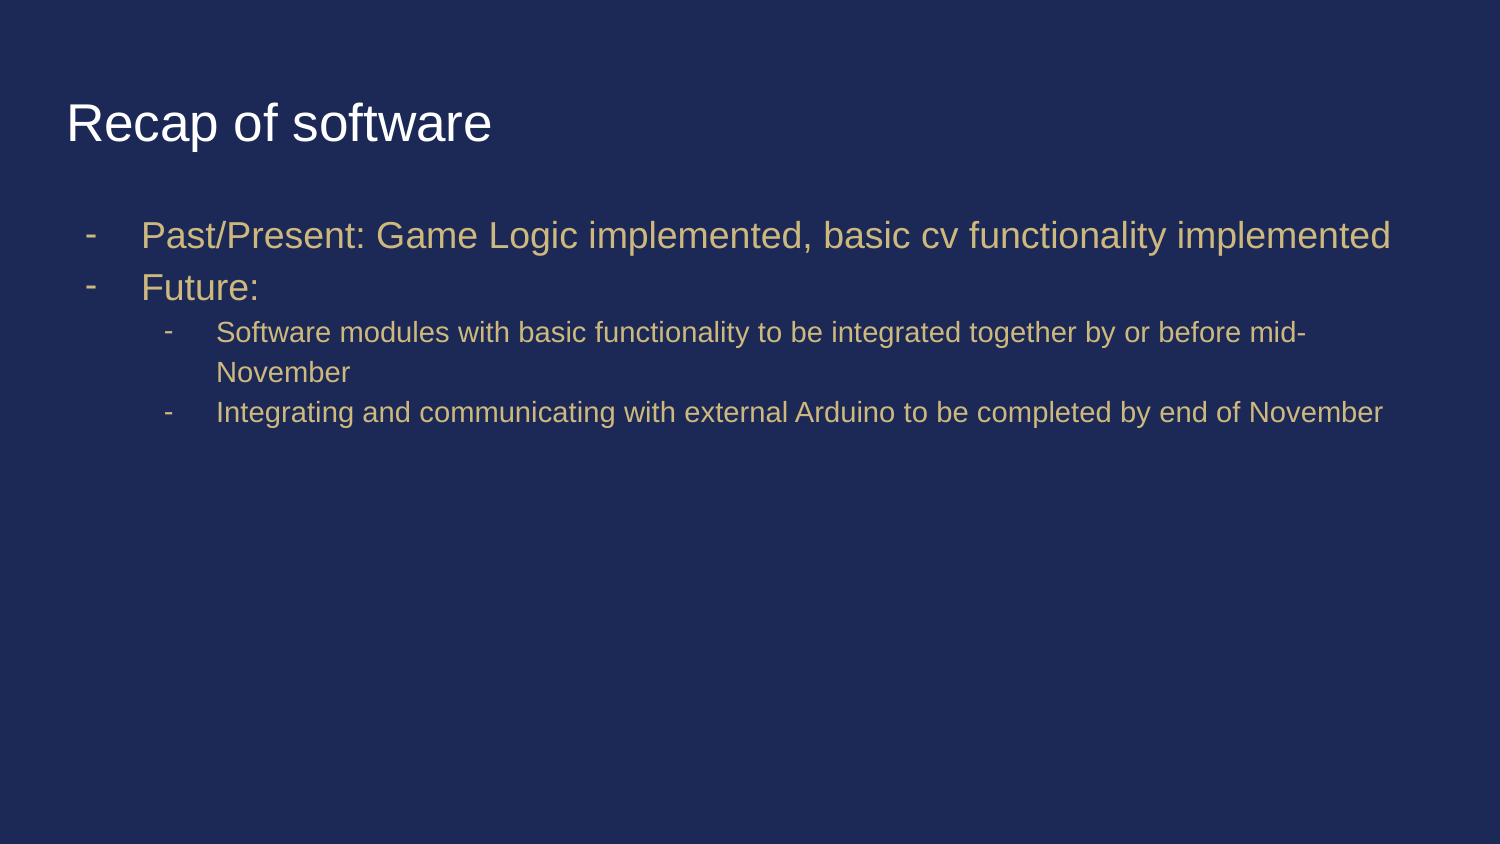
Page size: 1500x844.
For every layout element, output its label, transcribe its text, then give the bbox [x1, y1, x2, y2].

list Past/Present: Game Logic implemented, basic cv functionality implemented Future: Software modules with basic functionality to be integrated together by or before mid-November Integrating and communicating with external Arduino to be completed by end of November [51, 189, 1449, 750]
title Recap of software [51, 72, 1449, 167]
